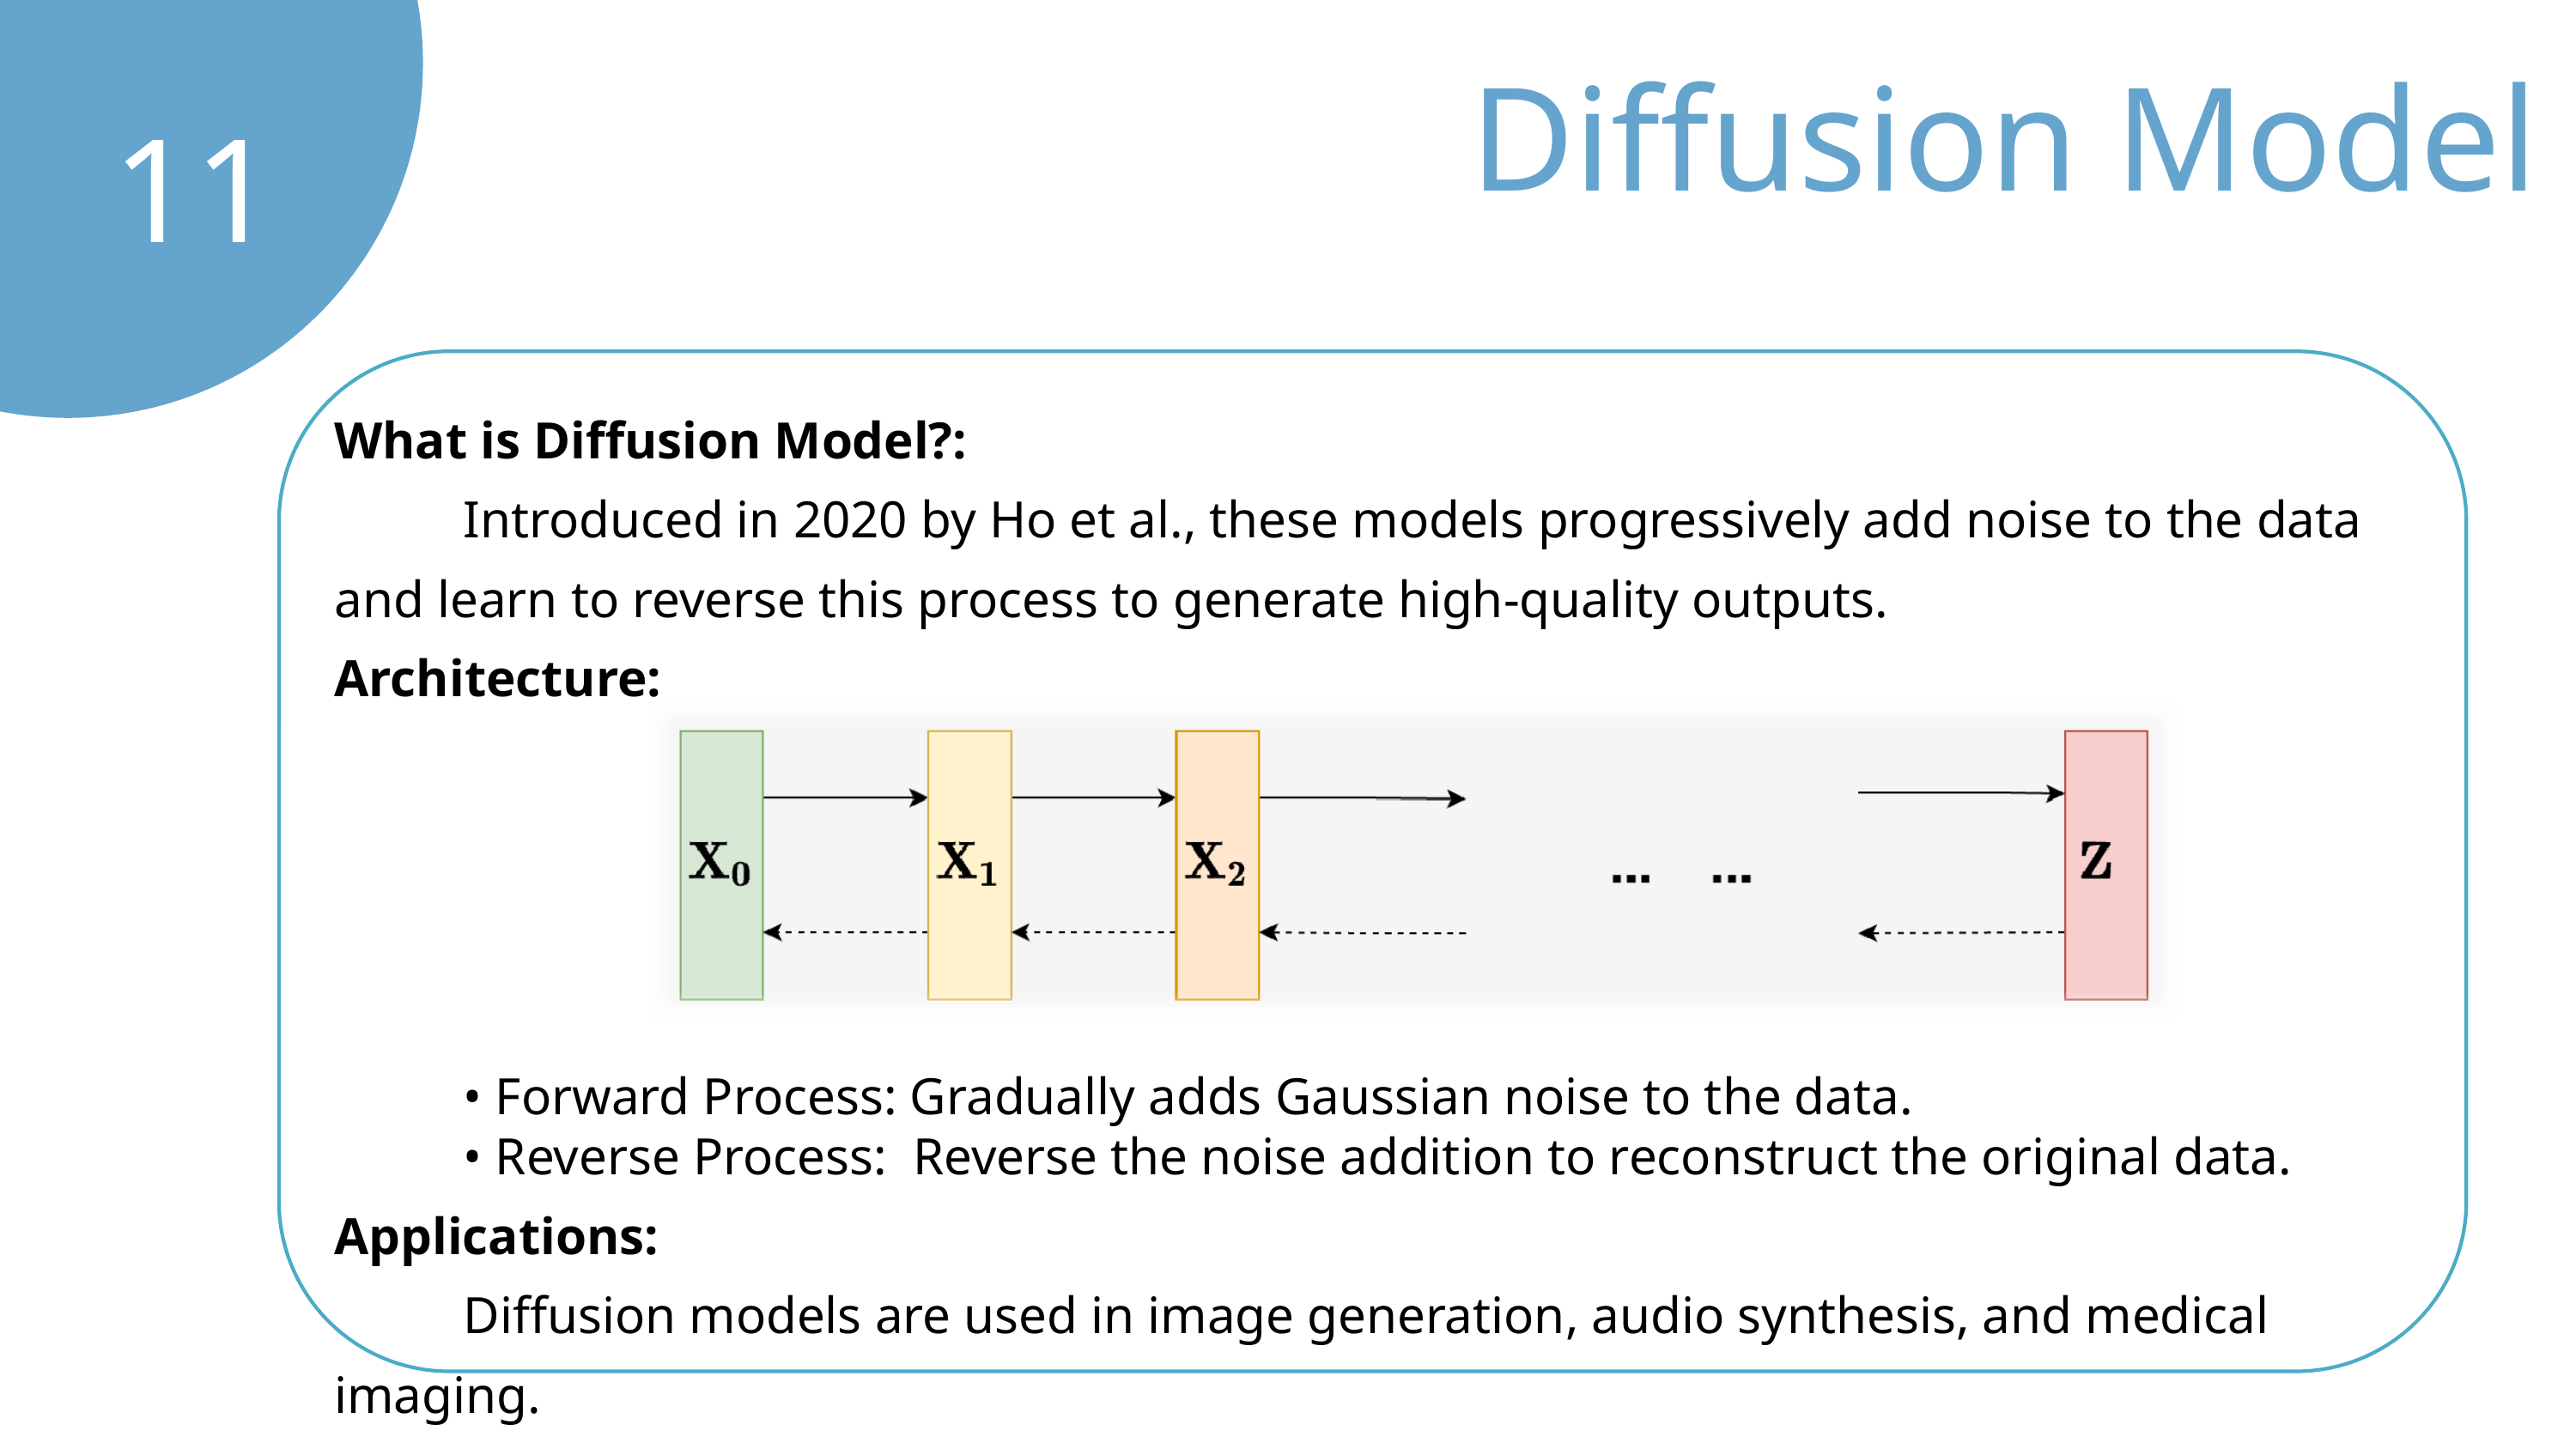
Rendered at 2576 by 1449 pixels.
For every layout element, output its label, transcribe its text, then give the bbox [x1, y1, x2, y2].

text_box [2411, 393, 2469, 1330]
text_box What is Diffusion Model?: Introduced in 2020 by Ho et al., these models progressively add noise to the data and learn to reverse this process to generate high-quality outputs. Architecture: • Forward Process: Gradually adds Gaussian noise to the data. • Reverse Process: Reverse the noise addition to reconstruct the original data. Applications: Diffusion models are used in image generation, audio synthesis, and medical imaging. [334, 389, 2411, 1423]
text_box [427, 349, 2406, 389]
text_box Diffusion Model [1437, 19, 2571, 221]
picture [650, 700, 2180, 1022]
text_box [276, 425, 334, 1330]
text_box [0, 0, 423, 418]
